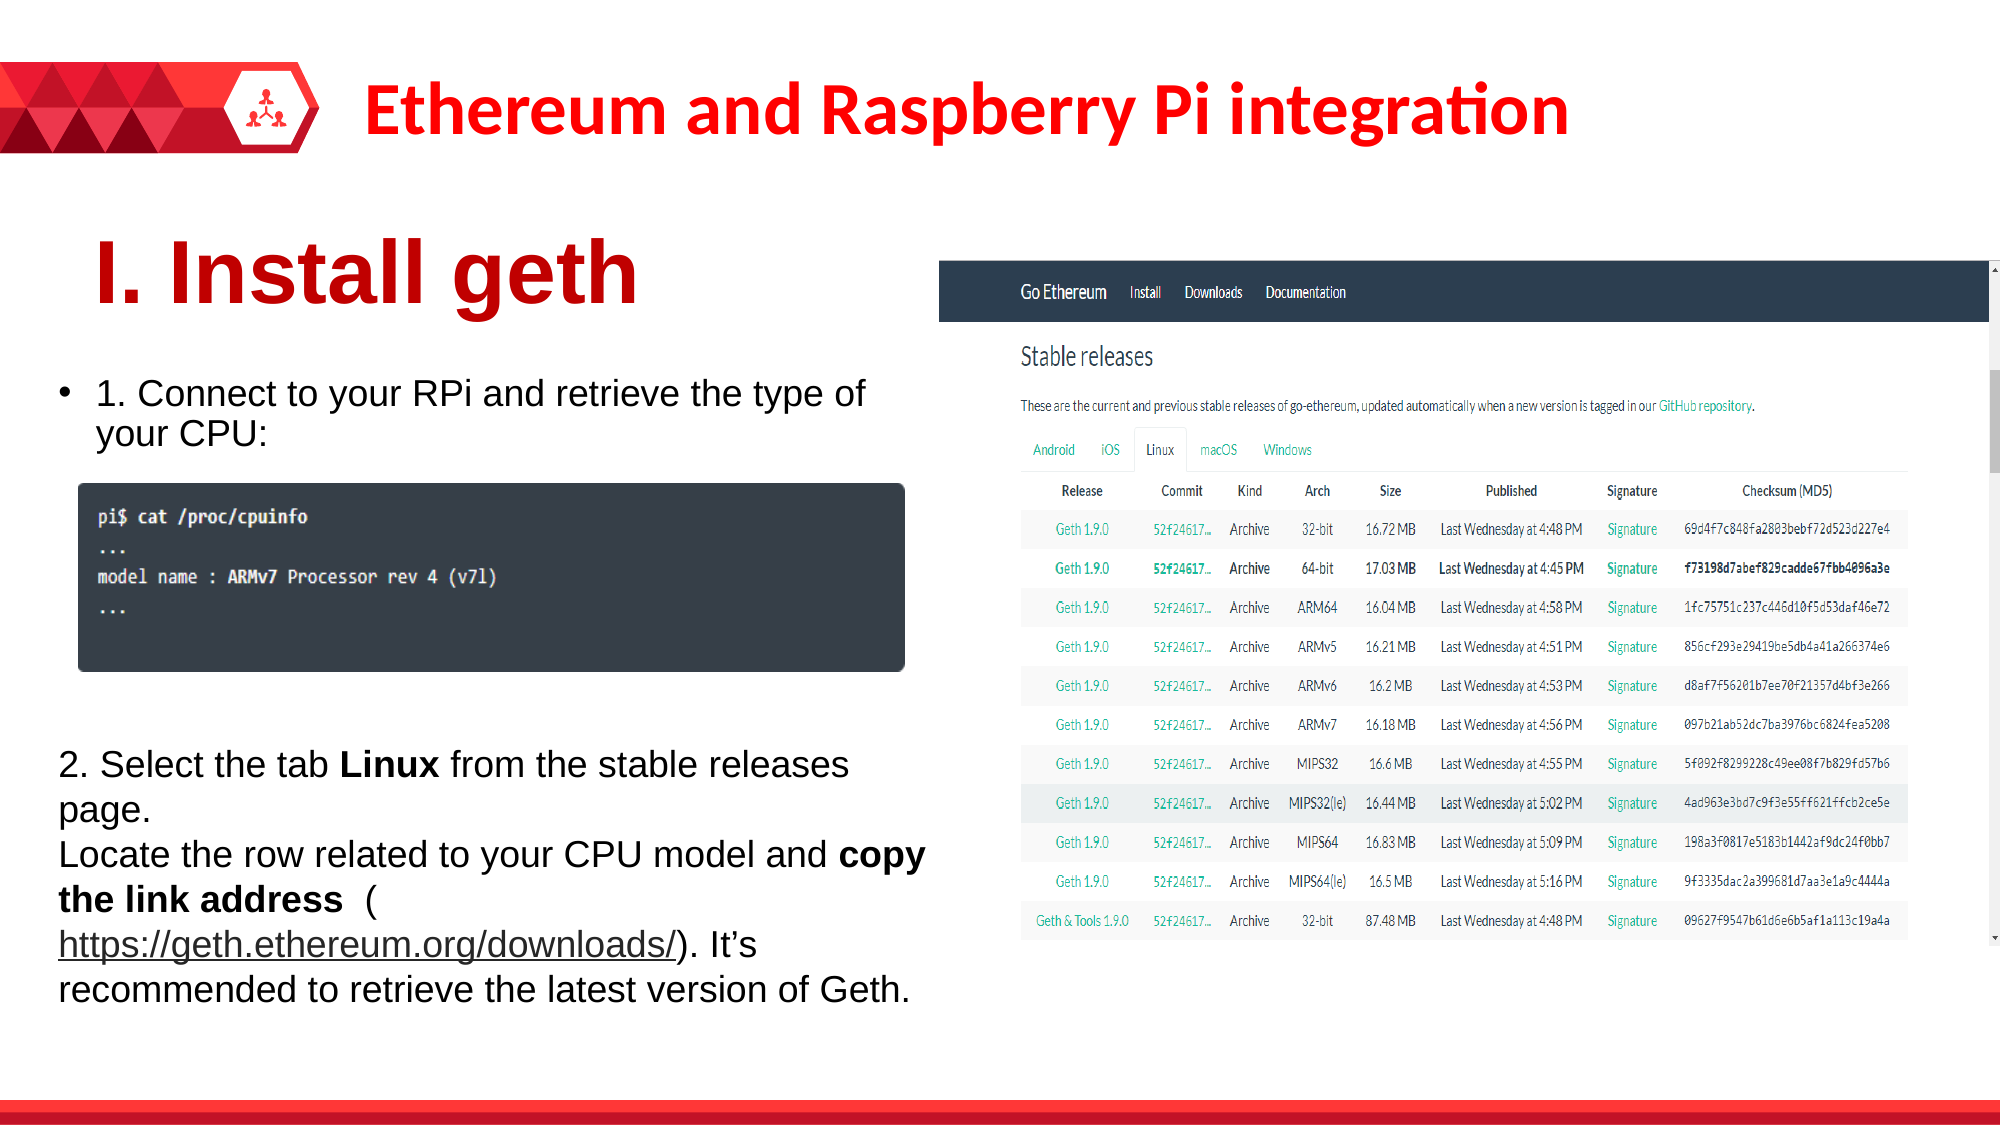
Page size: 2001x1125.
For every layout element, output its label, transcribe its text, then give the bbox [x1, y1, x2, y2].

text_box 1. Connect to your RPi and retrieve the type of your CPU: [43, 366, 939, 449]
text_box 2. Select the tab Linux from the stable releases page. Locate the row related to your CPU model and copy the link address (https://geth.ethereum.org/downloads/). It’s recommended to retrieve the latest version of Geth. [43, 732, 951, 1062]
text_box Ethereum and Raspberry Pi integration [350, 52, 1608, 157]
picture [78, 483, 905, 672]
picture [939, 259, 2000, 946]
text_box I. Install geth [79, 218, 951, 366]
